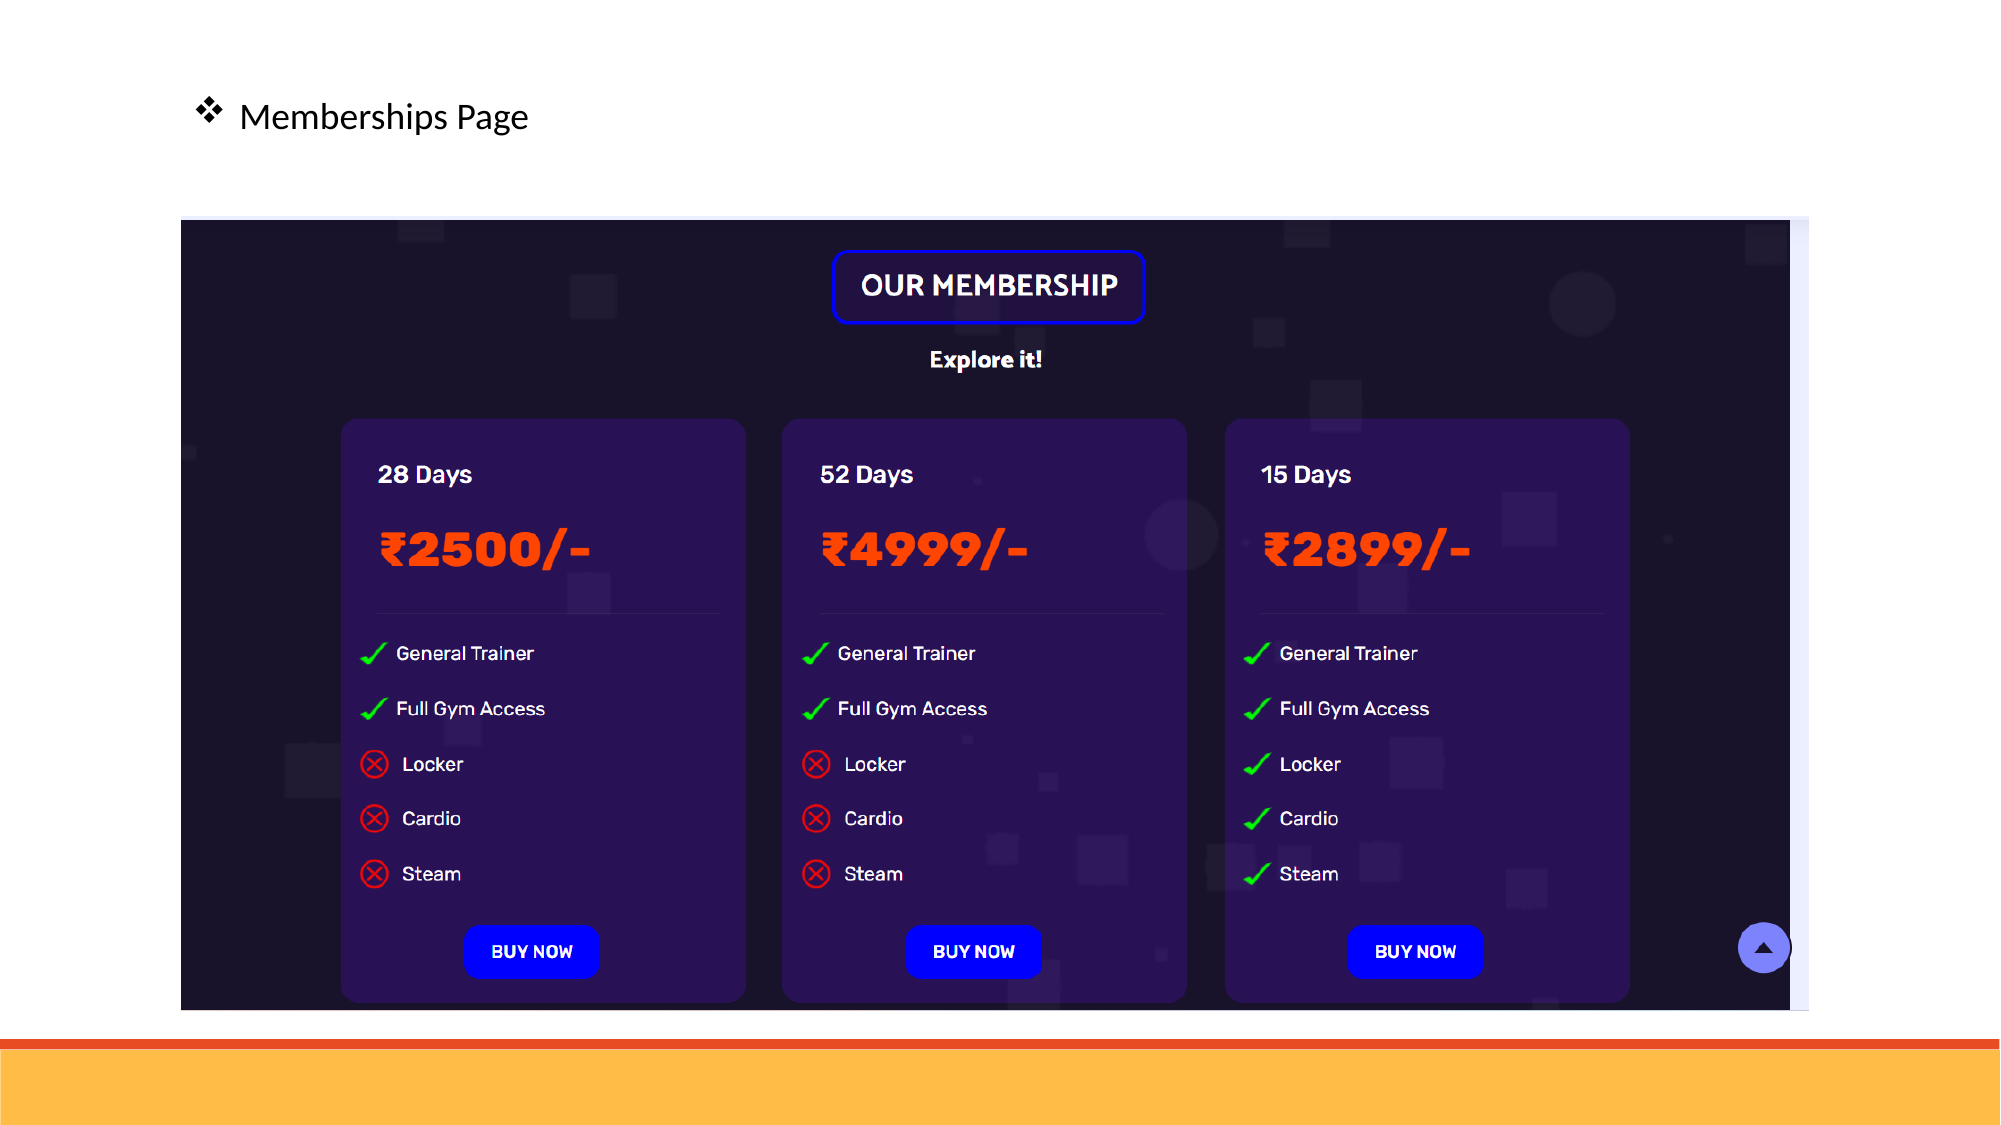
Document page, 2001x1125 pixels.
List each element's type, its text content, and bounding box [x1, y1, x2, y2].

text_box Memberships Page [177, 85, 1823, 235]
picture [181, 215, 1809, 1011]
